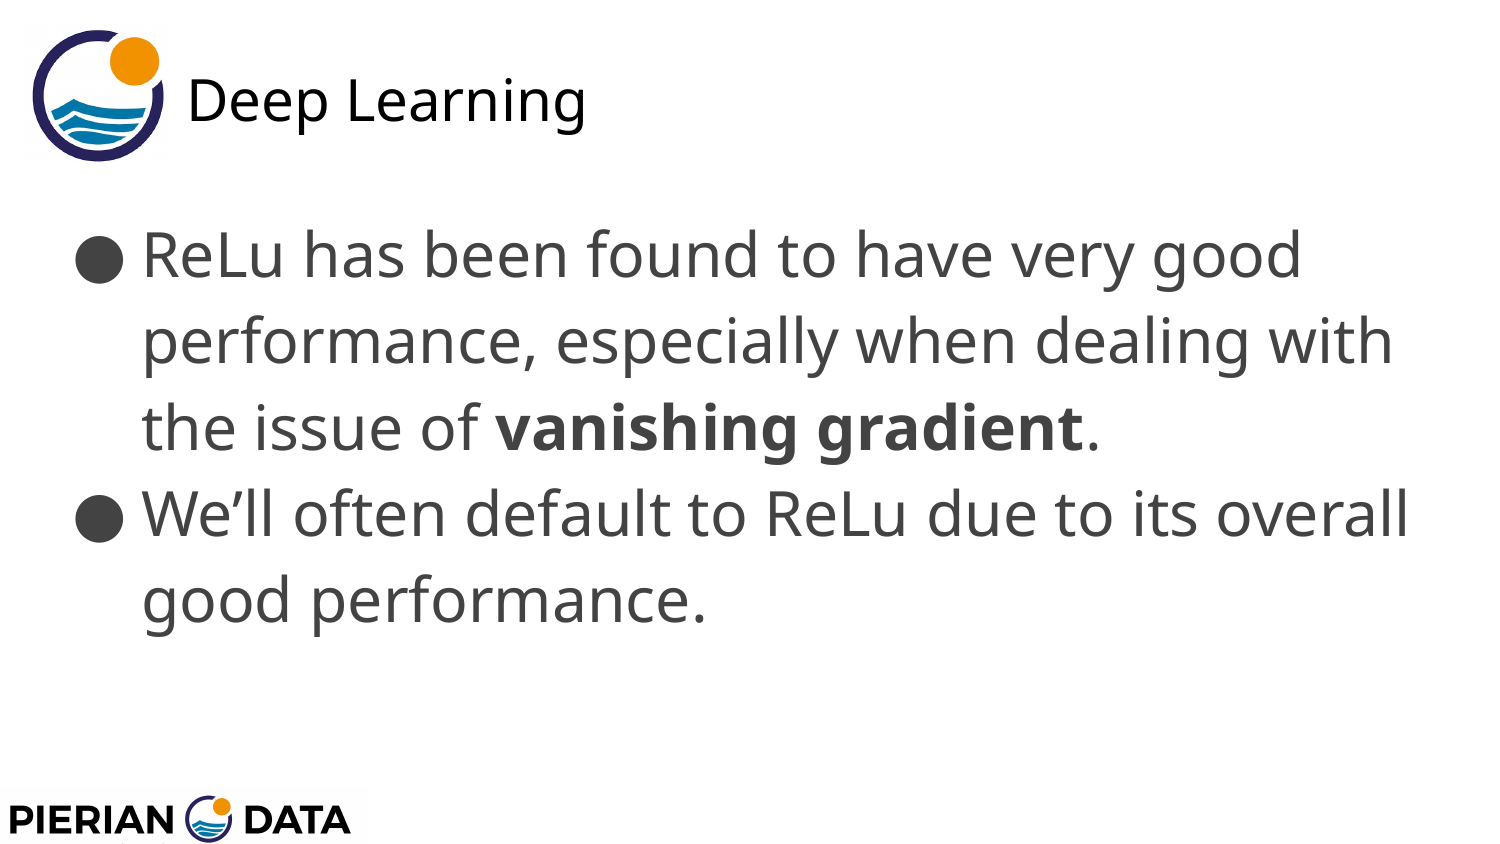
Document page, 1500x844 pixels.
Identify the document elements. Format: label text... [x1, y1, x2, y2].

picture [24, 24, 172, 167]
picture [0, 787, 368, 844]
list ReLu has been found to have very good performance, especially when dealing with the issue of vanishing gradient. We’ll often default to ReLu due to its overall good performance. [51, 189, 1500, 375]
title Deep Learning [176, 48, 1449, 143]
